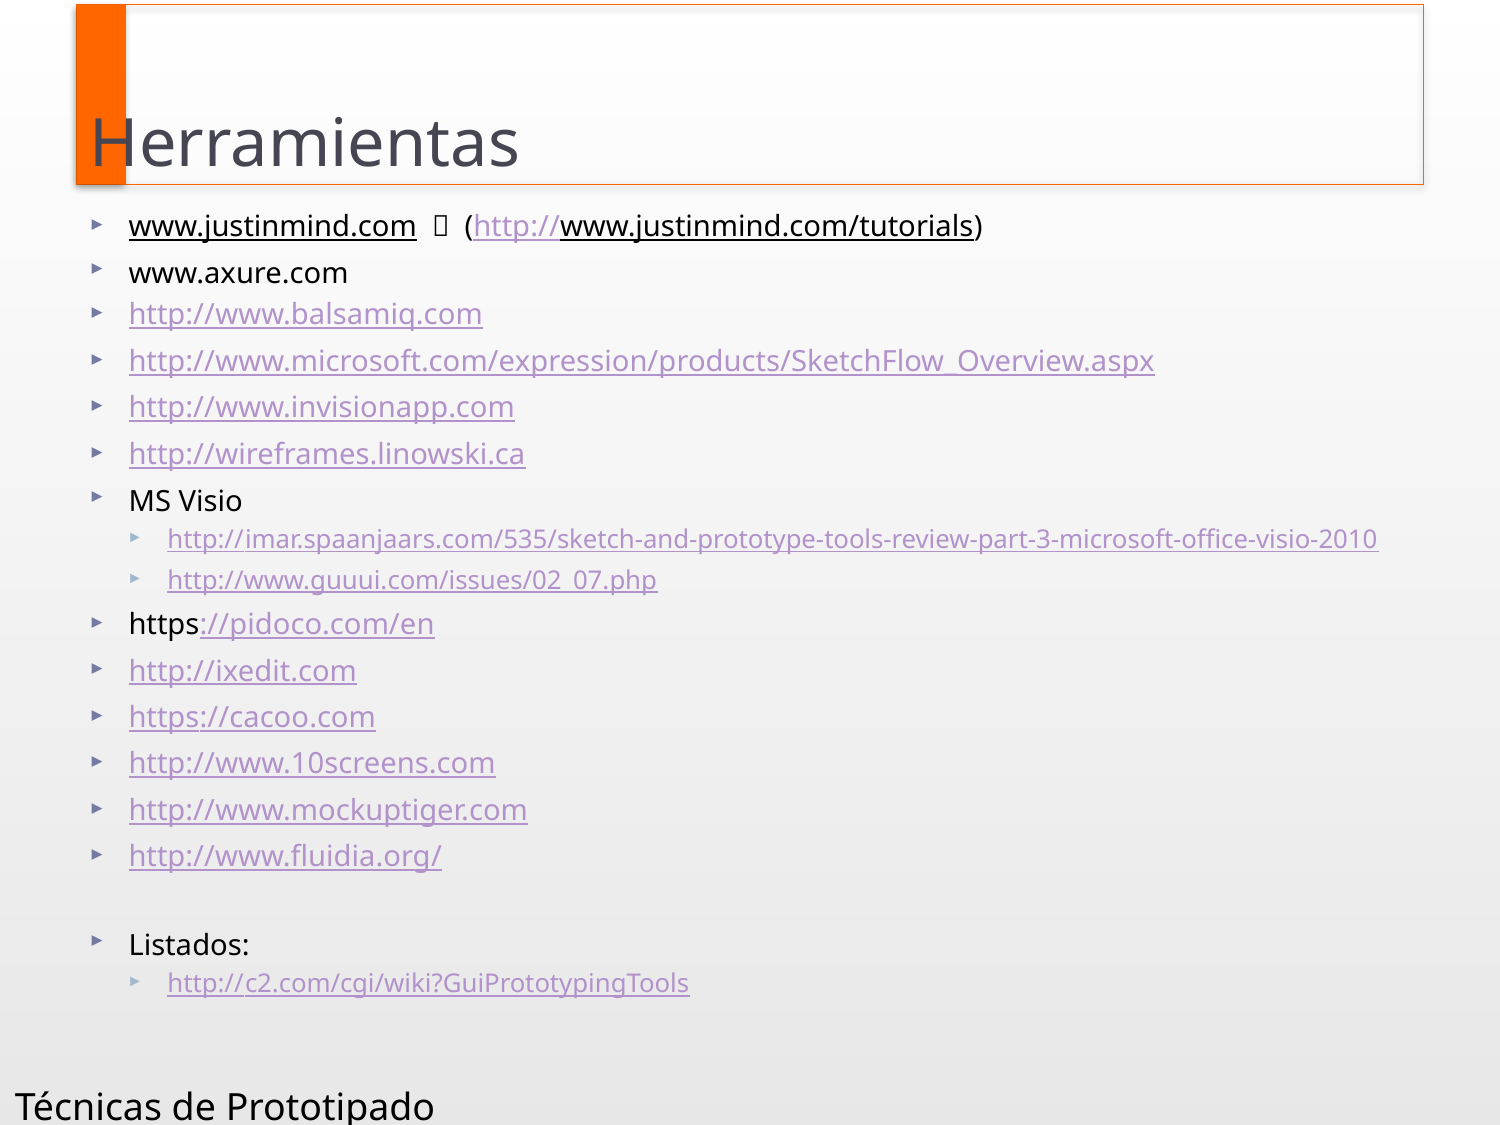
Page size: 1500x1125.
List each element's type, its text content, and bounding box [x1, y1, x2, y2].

footer Técnicas de Prototipado [0, 1075, 1317, 1125]
list www.justinmind.com  (http://www.justinmind.com/tutorials) www.axure.com http://www.balsamiq.com http://www.microsoft.com/expression/products/SketchFlow_Overview.aspx http://www.invisionapp.com http://wireframes.linowski.ca MS Visio http://imar.spaanjaars.com/535/sketch-and-prototype-tools-review-part-3-microsoft-office-visio-2010 http://www.guuui.com/issues/02_07.php https://pidoco.com/en http://ixedit.com https://cacoo.com http://www.10screens.com http://www.mockuptiger.com http://www.fluidia.org/ Listados: http://c2.com/cgi/wiki?GuiPrototypingTools [75, 200, 1425, 1047]
title Herramientas [75, 24, 1425, 188]
